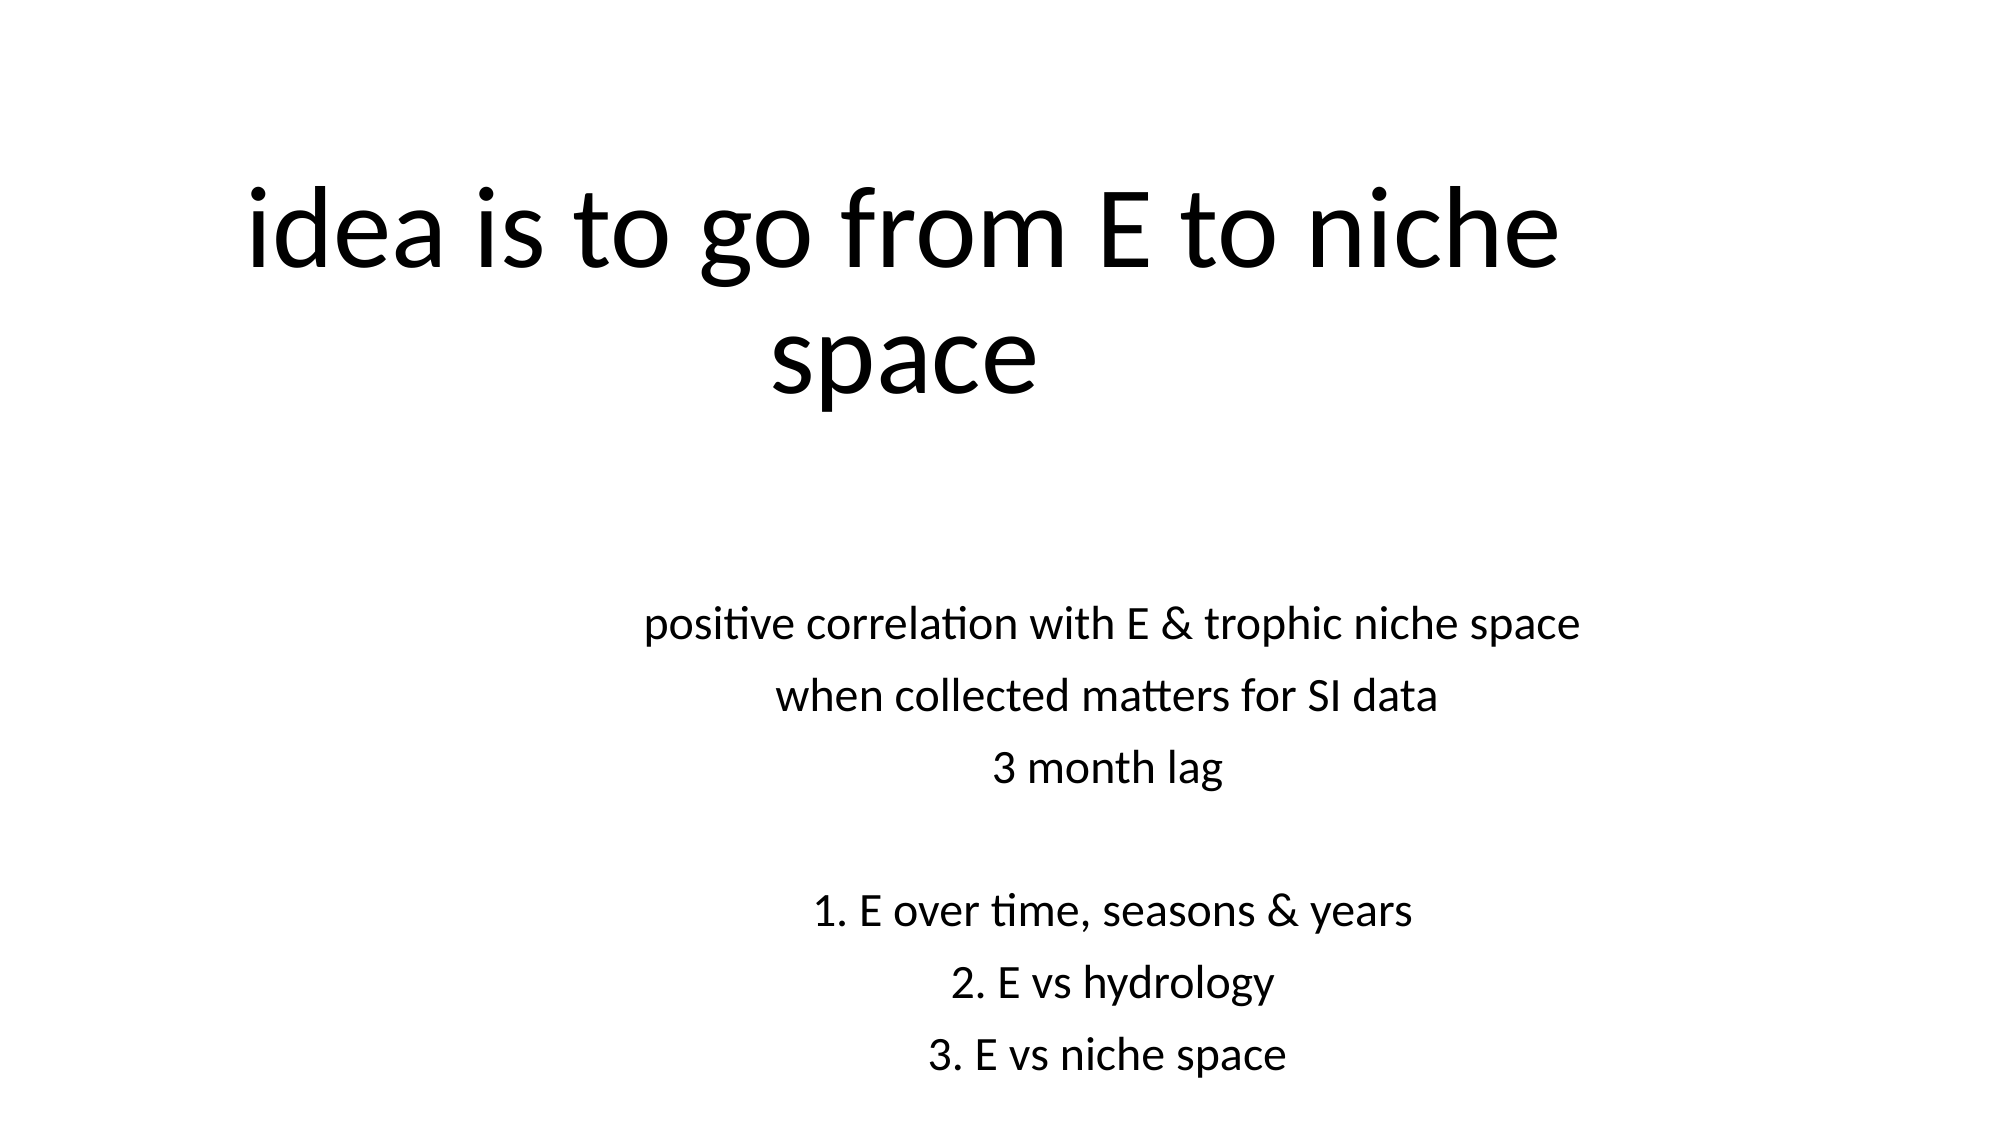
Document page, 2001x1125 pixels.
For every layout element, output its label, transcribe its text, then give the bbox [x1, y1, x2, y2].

subtitle positive correlation with E & trophic niche space when collected matters for SI data 3 month lag 1. E over time, seasons & years 2. E vs hydrology 3. E vs niche space [249, 590, 1976, 1091]
title idea is to go from E to niche space [154, 34, 1655, 427]
